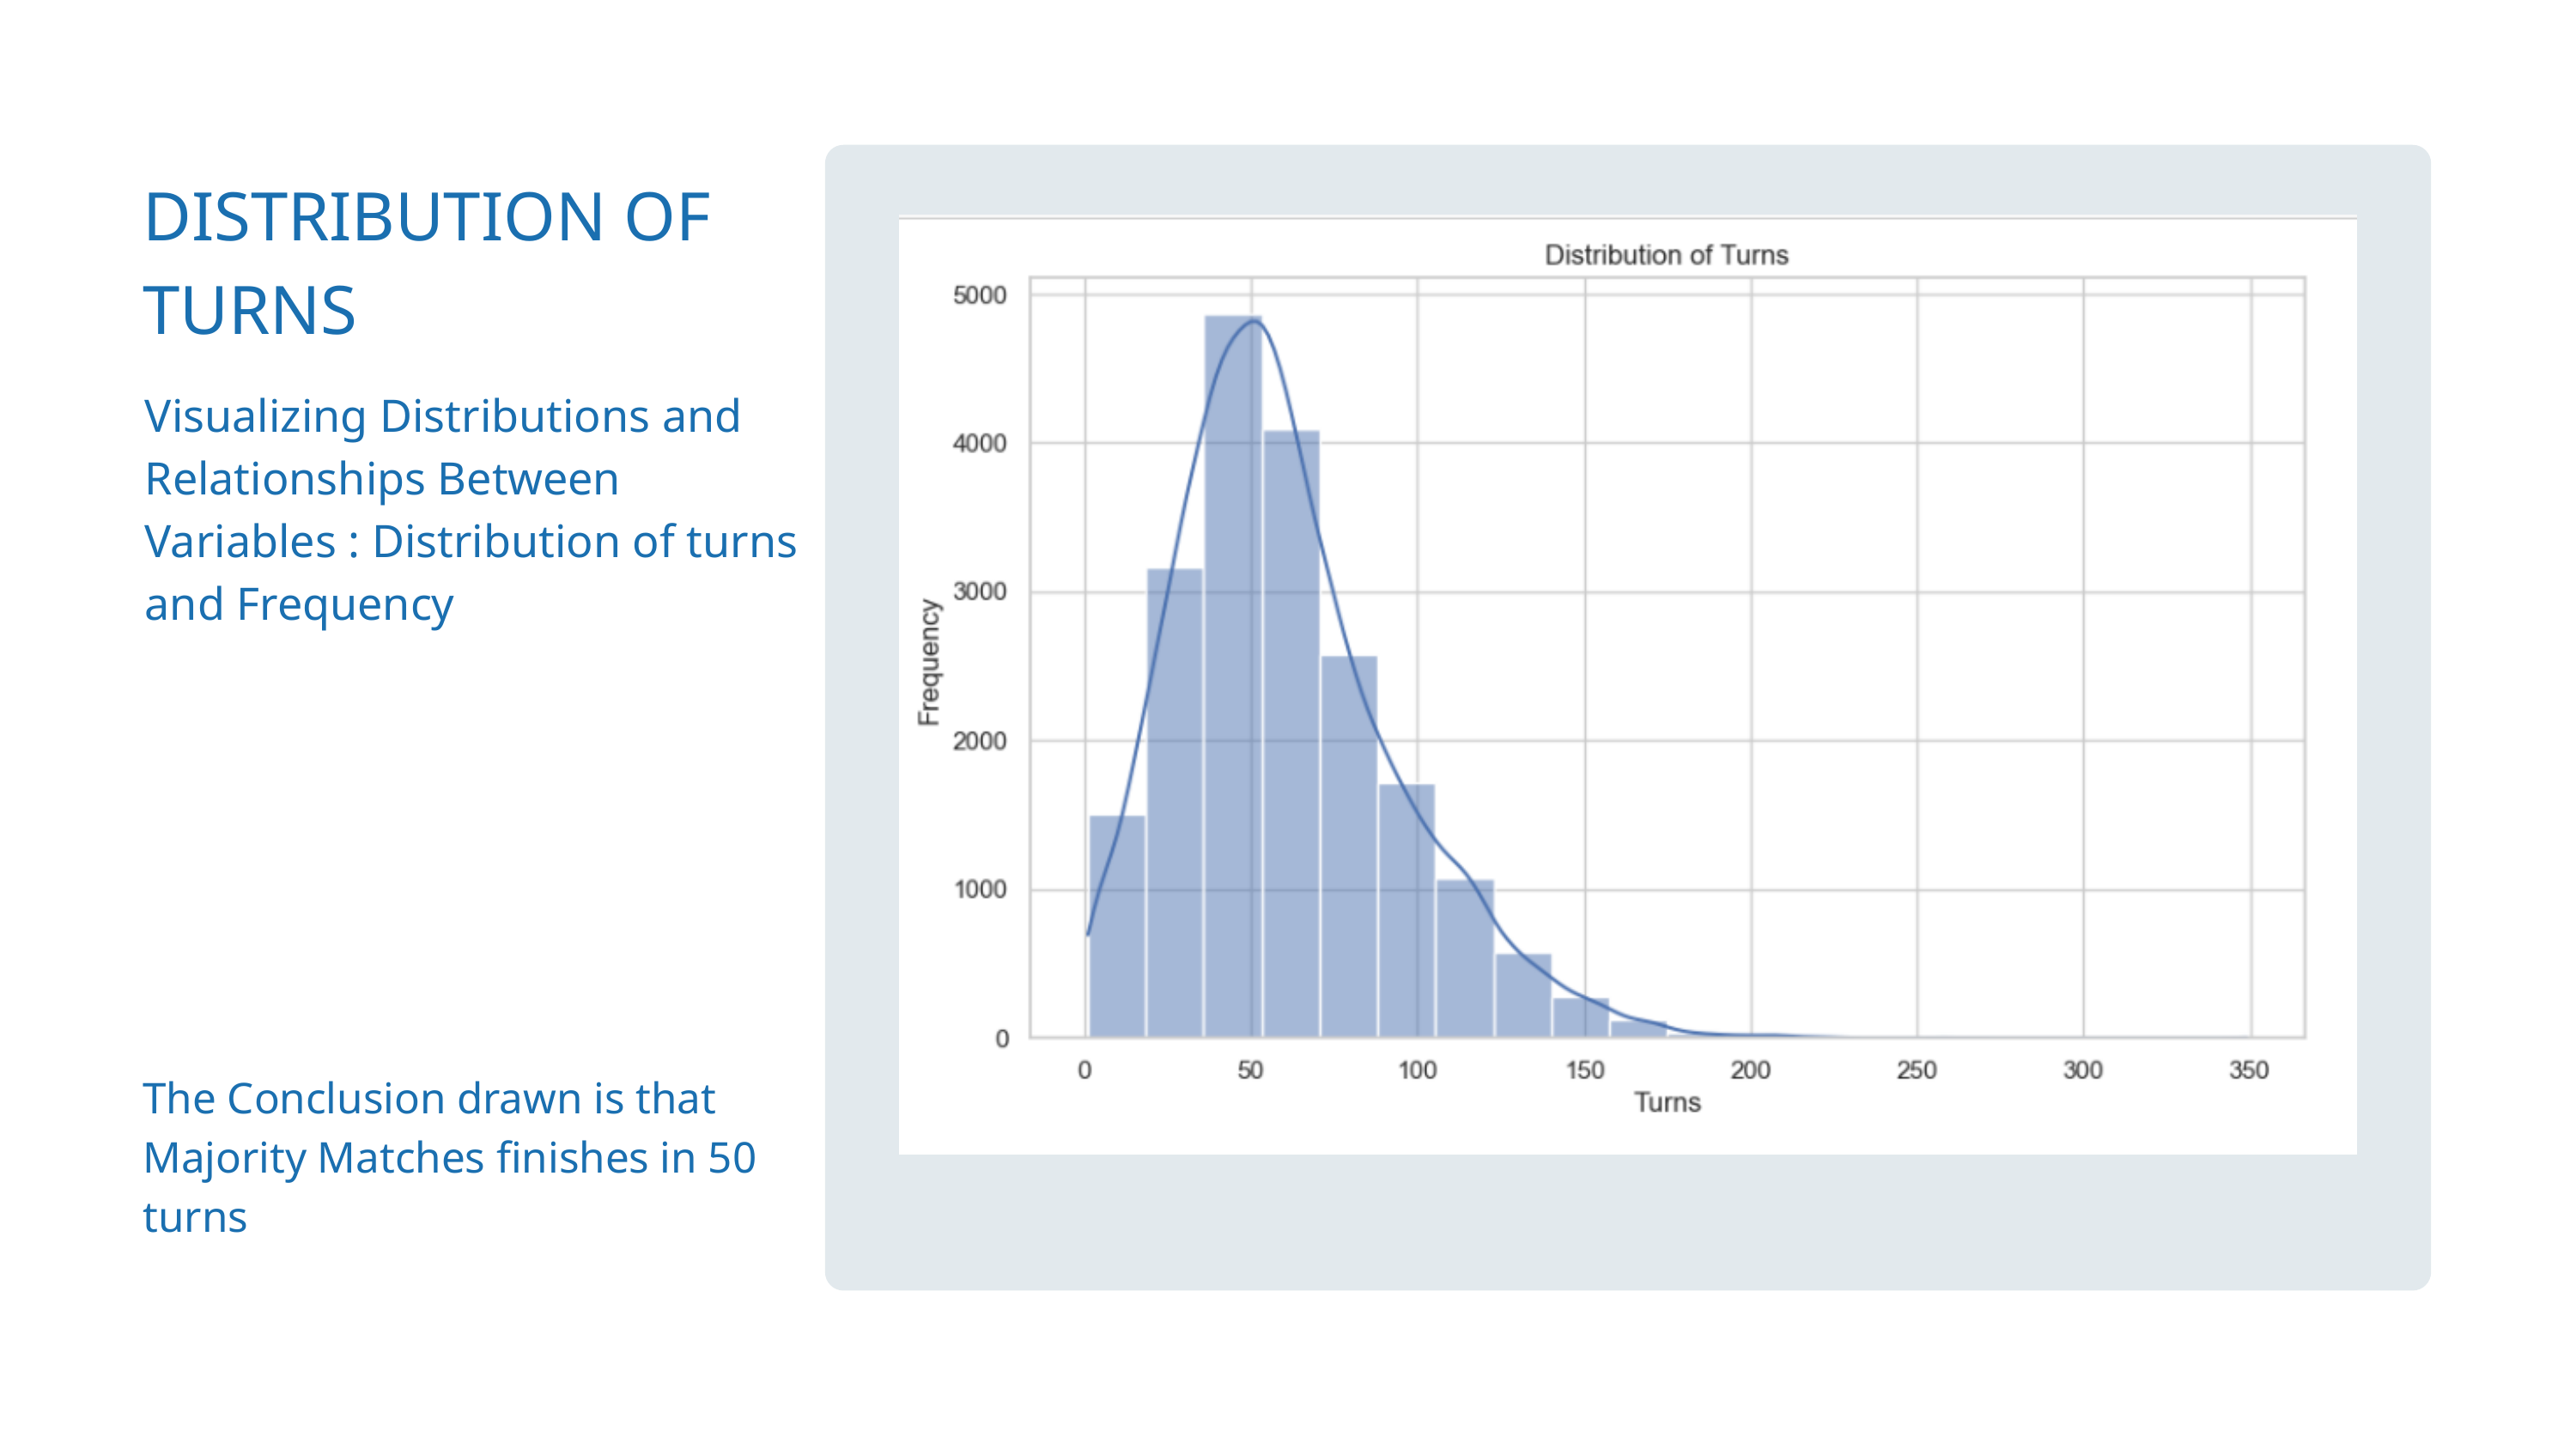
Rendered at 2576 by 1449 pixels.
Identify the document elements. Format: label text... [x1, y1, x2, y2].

text_box Visualizing Distributions and Relationships Between Variables : Distribution of turns and Frequency [144, 378, 804, 692]
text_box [824, 144, 2432, 1291]
text_box The Conclusion drawn is that Majority Matches finishes in 50 turns [143, 1063, 802, 1241]
text_box DISTRIBUTION OF TURNS [143, 161, 820, 349]
